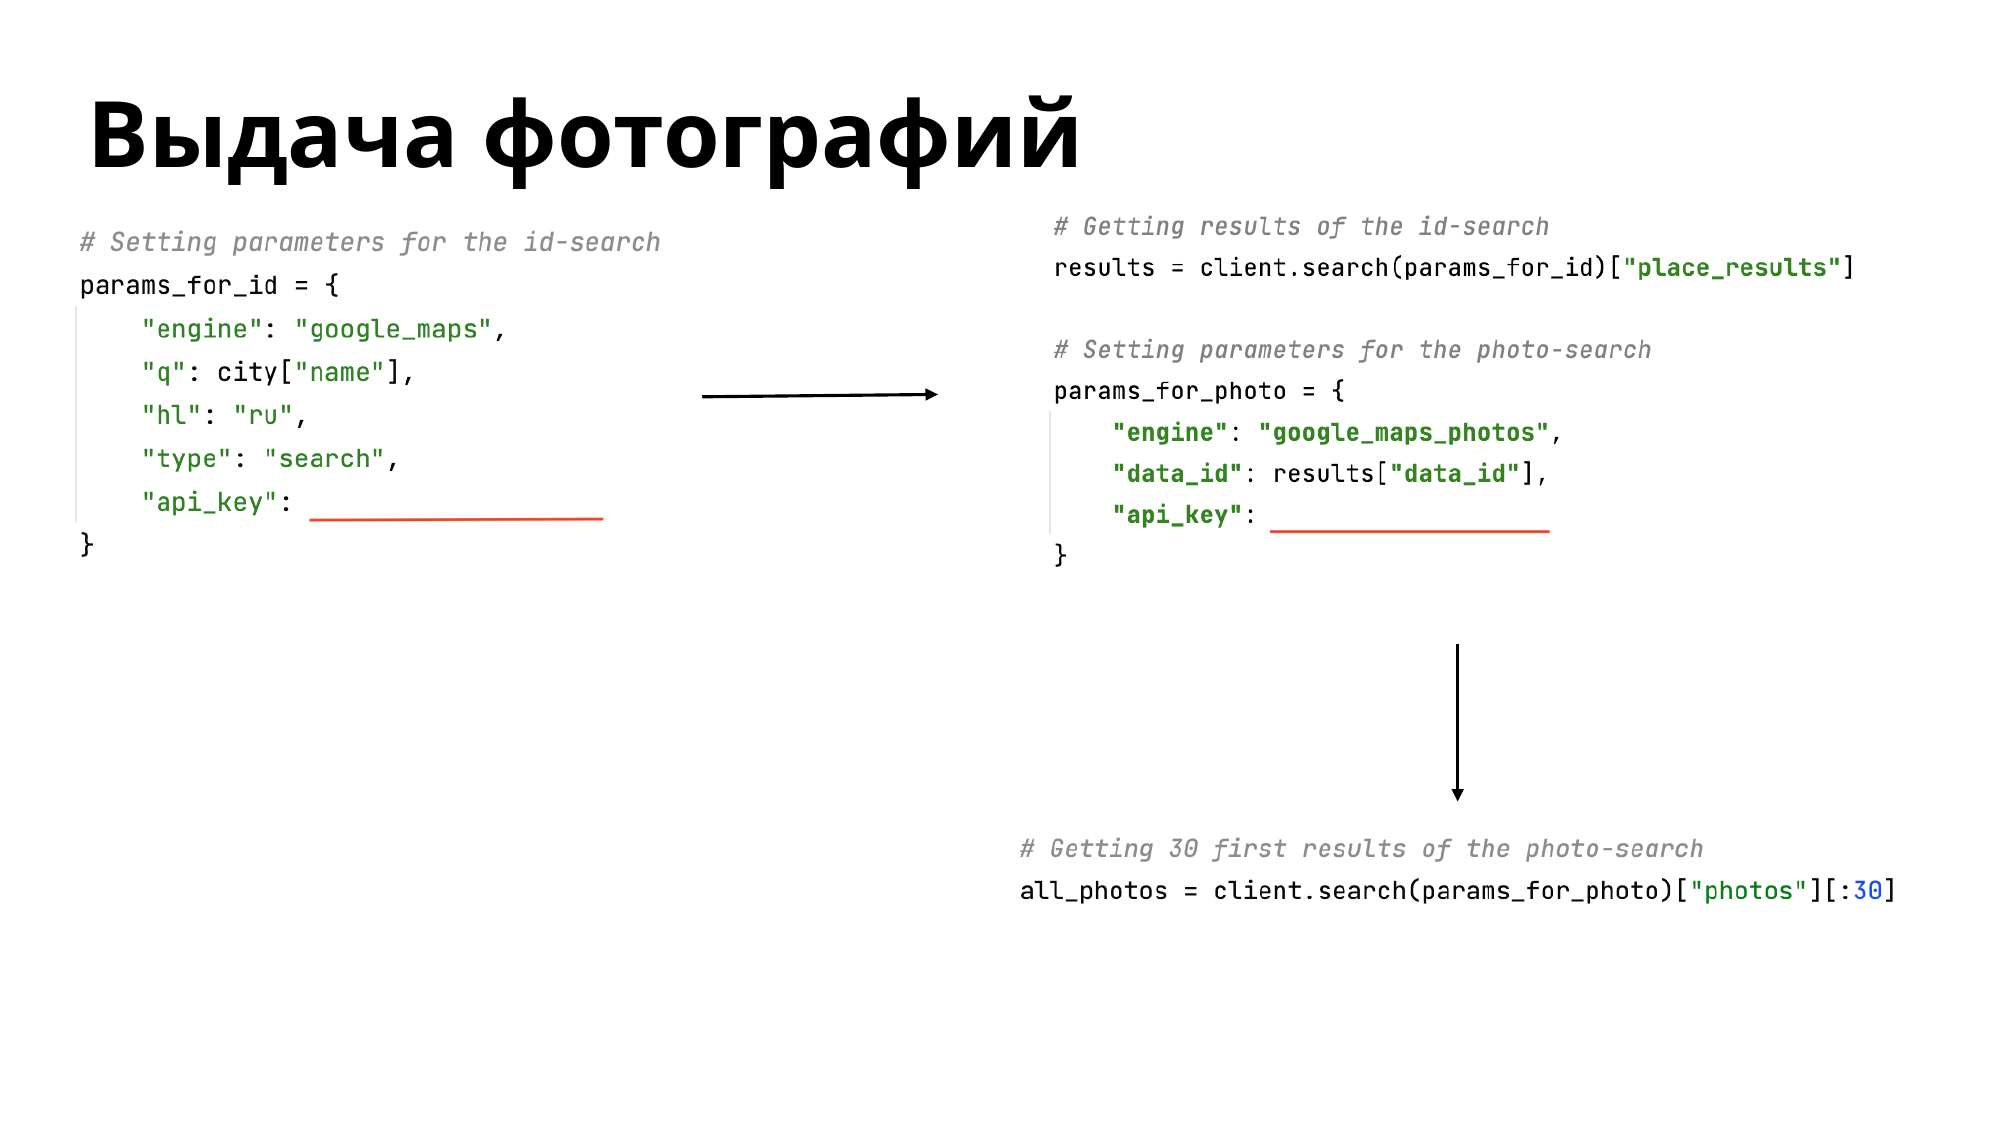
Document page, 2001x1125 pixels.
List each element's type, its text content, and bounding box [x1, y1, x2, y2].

picture [1033, 206, 1883, 588]
picture [1013, 828, 1902, 920]
title Выдача фотографий [72, 71, 1209, 204]
picture [55, 219, 703, 575]
